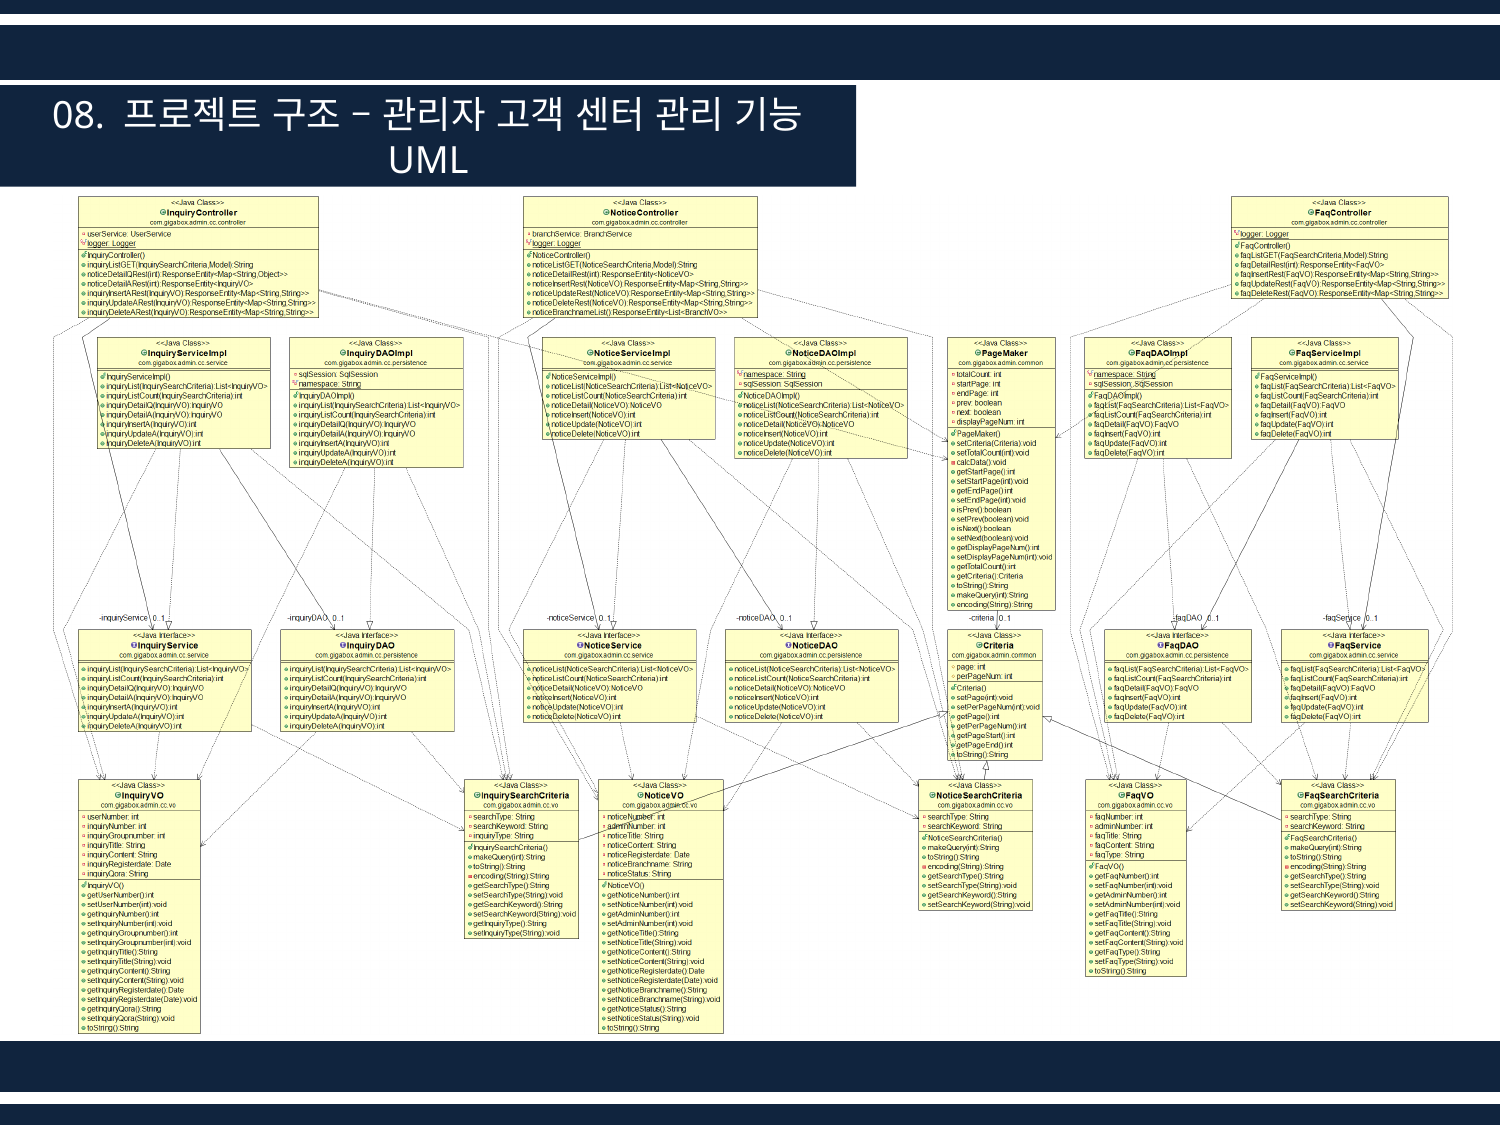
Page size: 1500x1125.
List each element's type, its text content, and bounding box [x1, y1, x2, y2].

text_box 08. 프로젝트 구조 – 관리자 고객 센터 관리 기능 UML [0, 83, 858, 189]
text_box [0, 80, 1500, 1041]
text_box [0, 14, 1500, 25]
picture [52, 194, 1453, 1036]
text_box [0, 1092, 1500, 1104]
